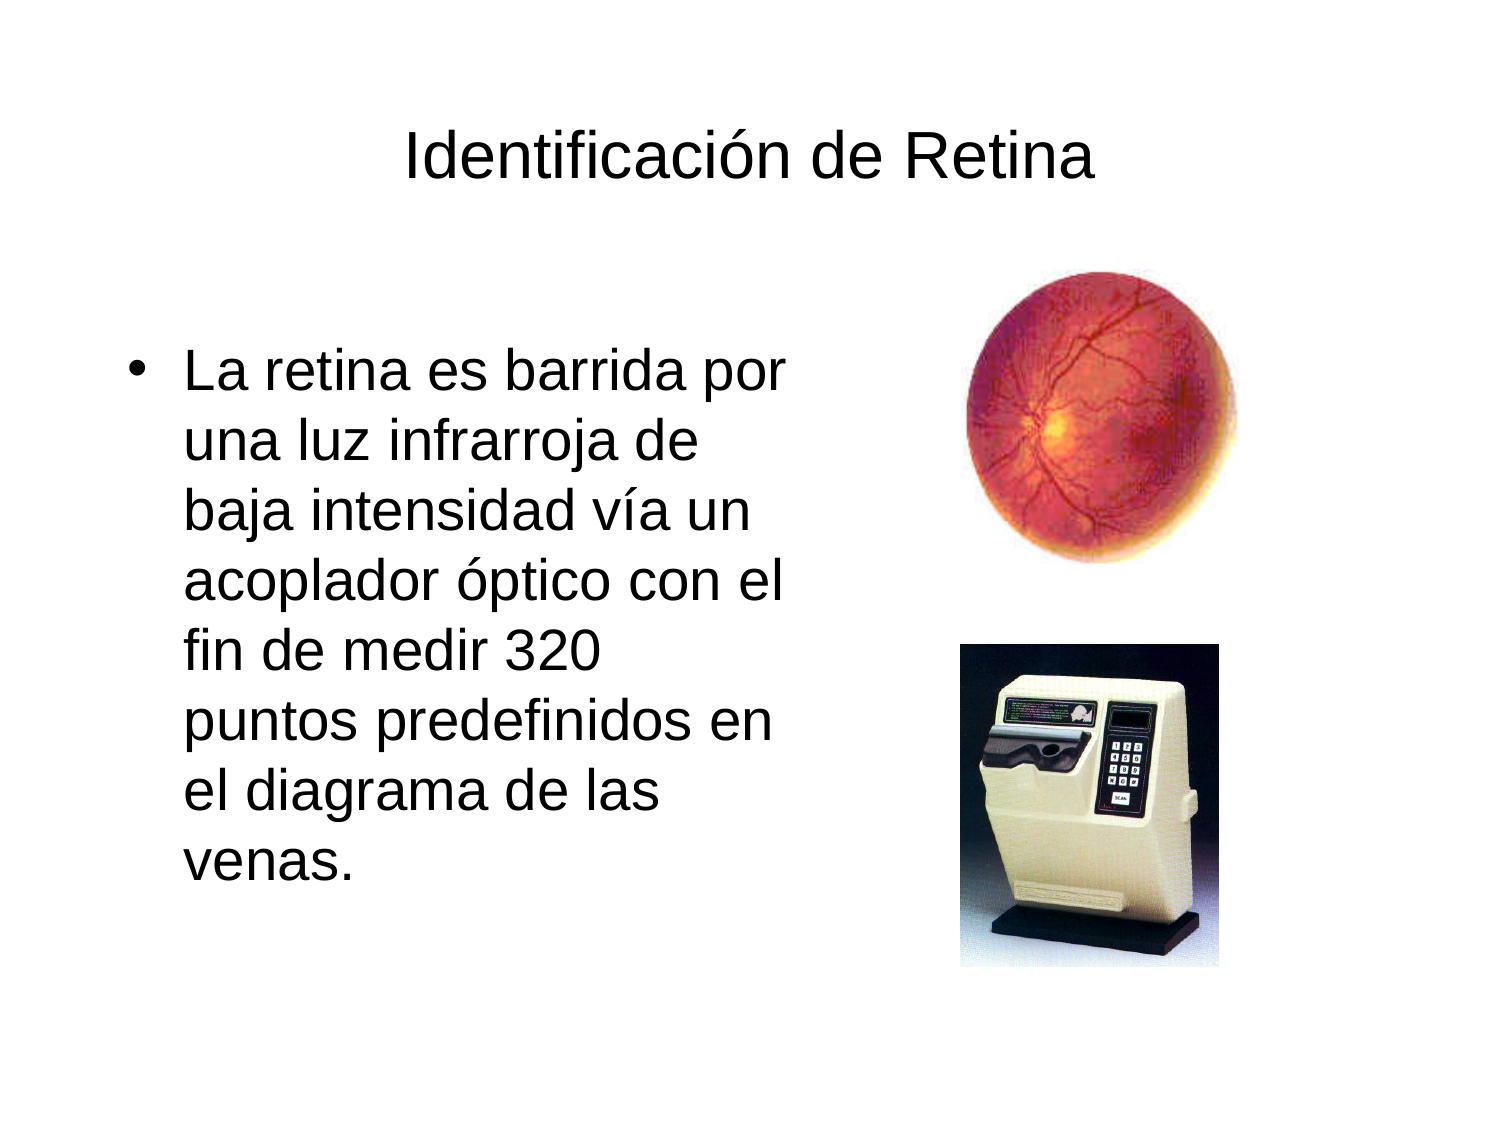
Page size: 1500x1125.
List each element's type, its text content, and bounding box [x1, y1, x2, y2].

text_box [948, 269, 1255, 569]
list La retina es barrida por una luz infrarroja de baja intensidad vía un acoplador óptico con el fin de medir 320 puntos predefinidos en el diagrama de las venas. [112, 324, 809, 1000]
picture [960, 644, 1219, 968]
title Identificación de Retina [112, 58, 1388, 247]
